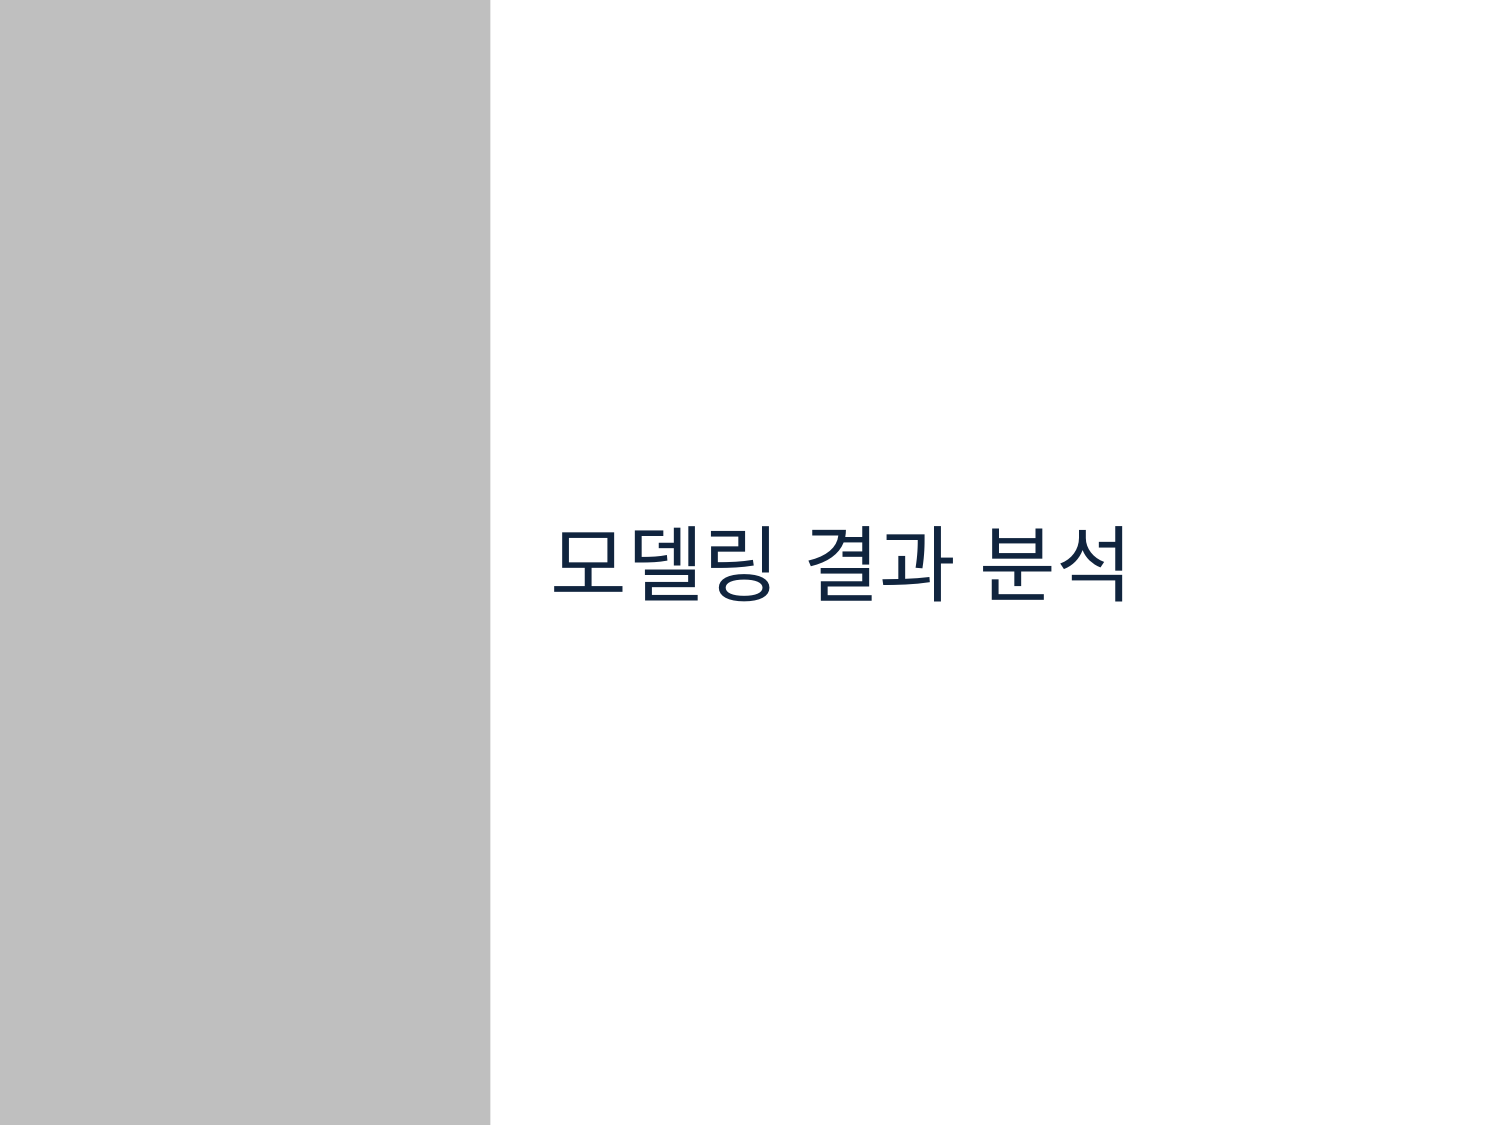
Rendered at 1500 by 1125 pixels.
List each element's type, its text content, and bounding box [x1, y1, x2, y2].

text_box [0, 0, 492, 1125]
text_box 모델링 결과 분석 [535, 504, 1444, 620]
